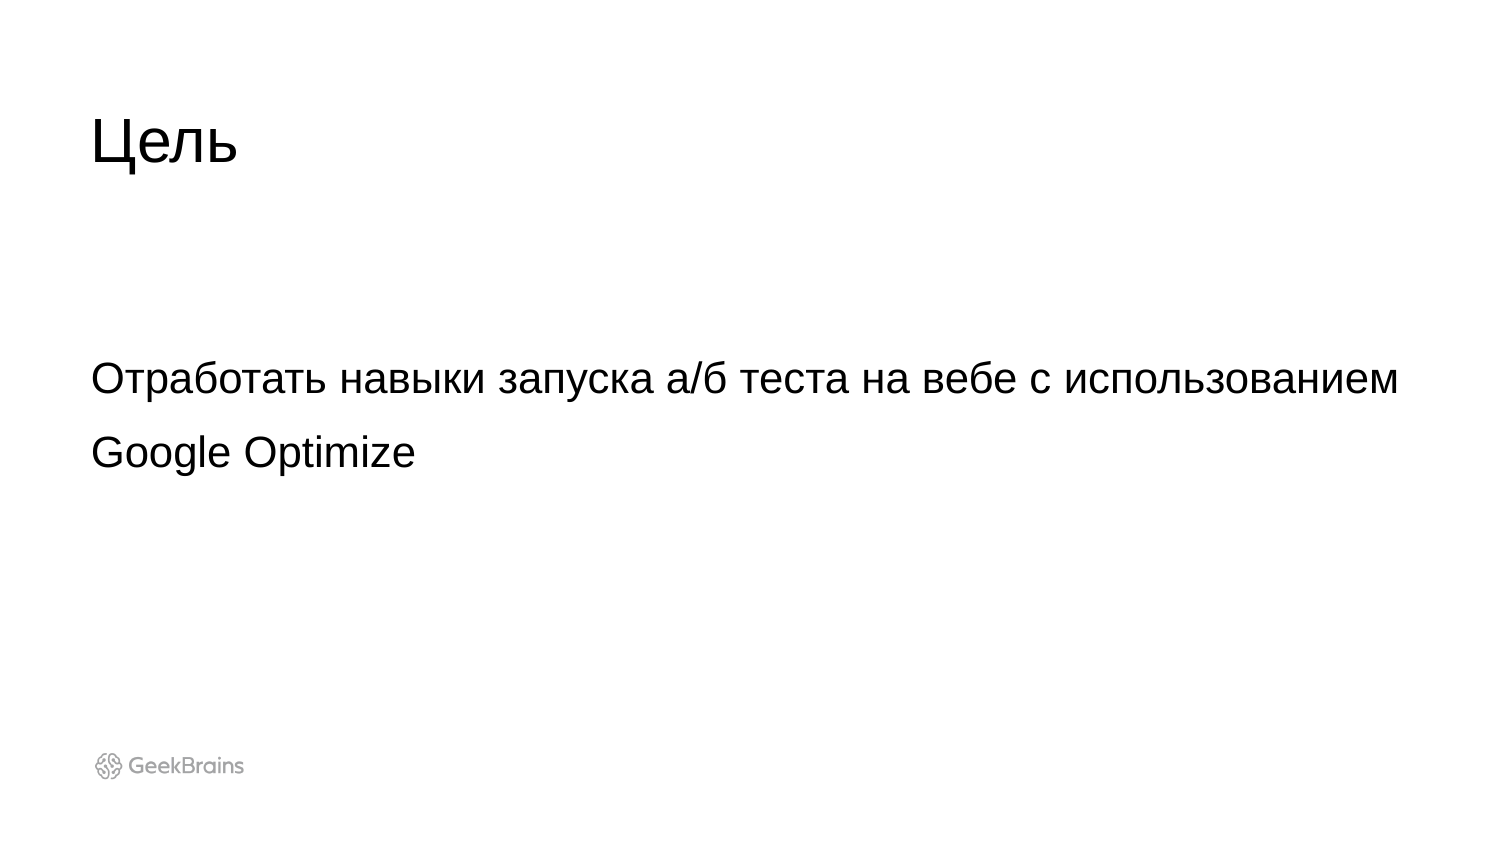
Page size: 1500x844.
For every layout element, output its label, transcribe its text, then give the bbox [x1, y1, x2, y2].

text_box Отработать навыки запуска а/б теста на вебе с использованием Google Optimize [85, 218, 1413, 626]
text_box Цель [85, 64, 1496, 144]
text_box [85, 144, 453, 205]
